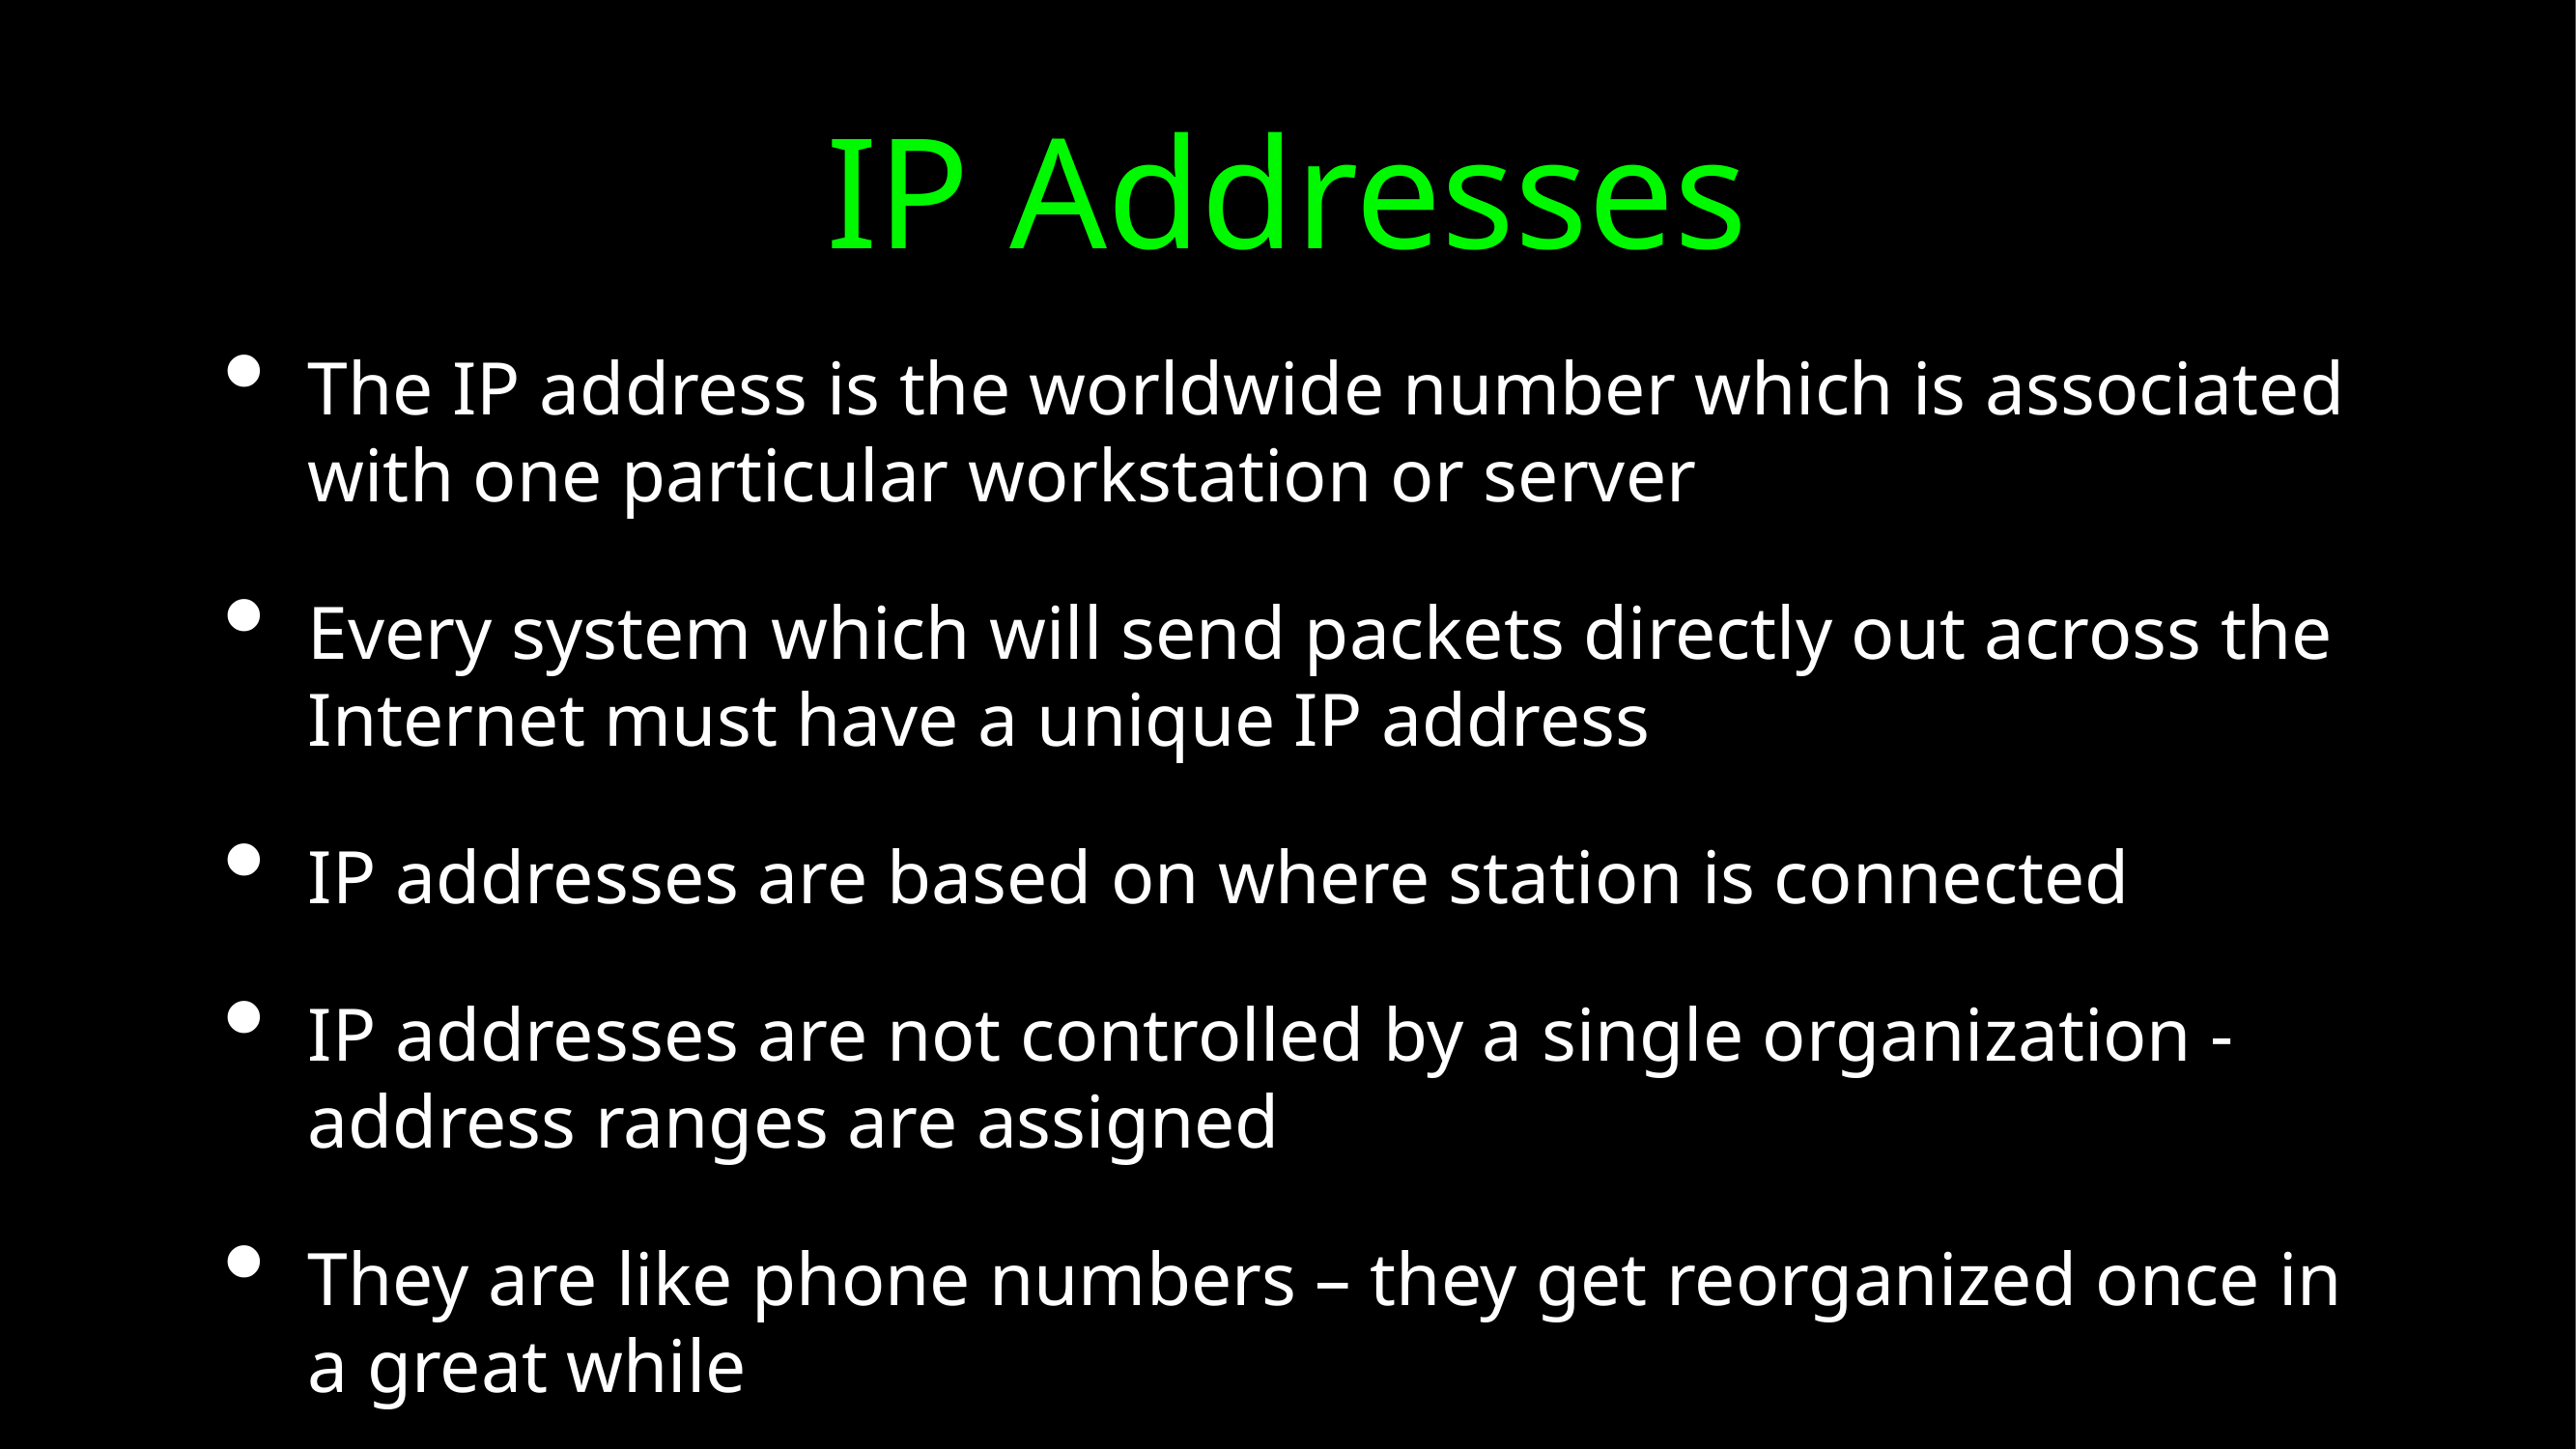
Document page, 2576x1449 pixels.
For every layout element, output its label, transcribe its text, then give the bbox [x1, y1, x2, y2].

list The IP address is the worldwide number which is associated with one particular workstation or server Every system which will send packets directly out across the Internet must have a unique IP address IP addresses are based on where station is connected IP addresses are not controlled by a single organization - address ranges are assigned They are like phone numbers – they get reorganized once in a great while [183, 355, 2392, 1394]
title IP Addresses [183, 38, 2392, 337]
